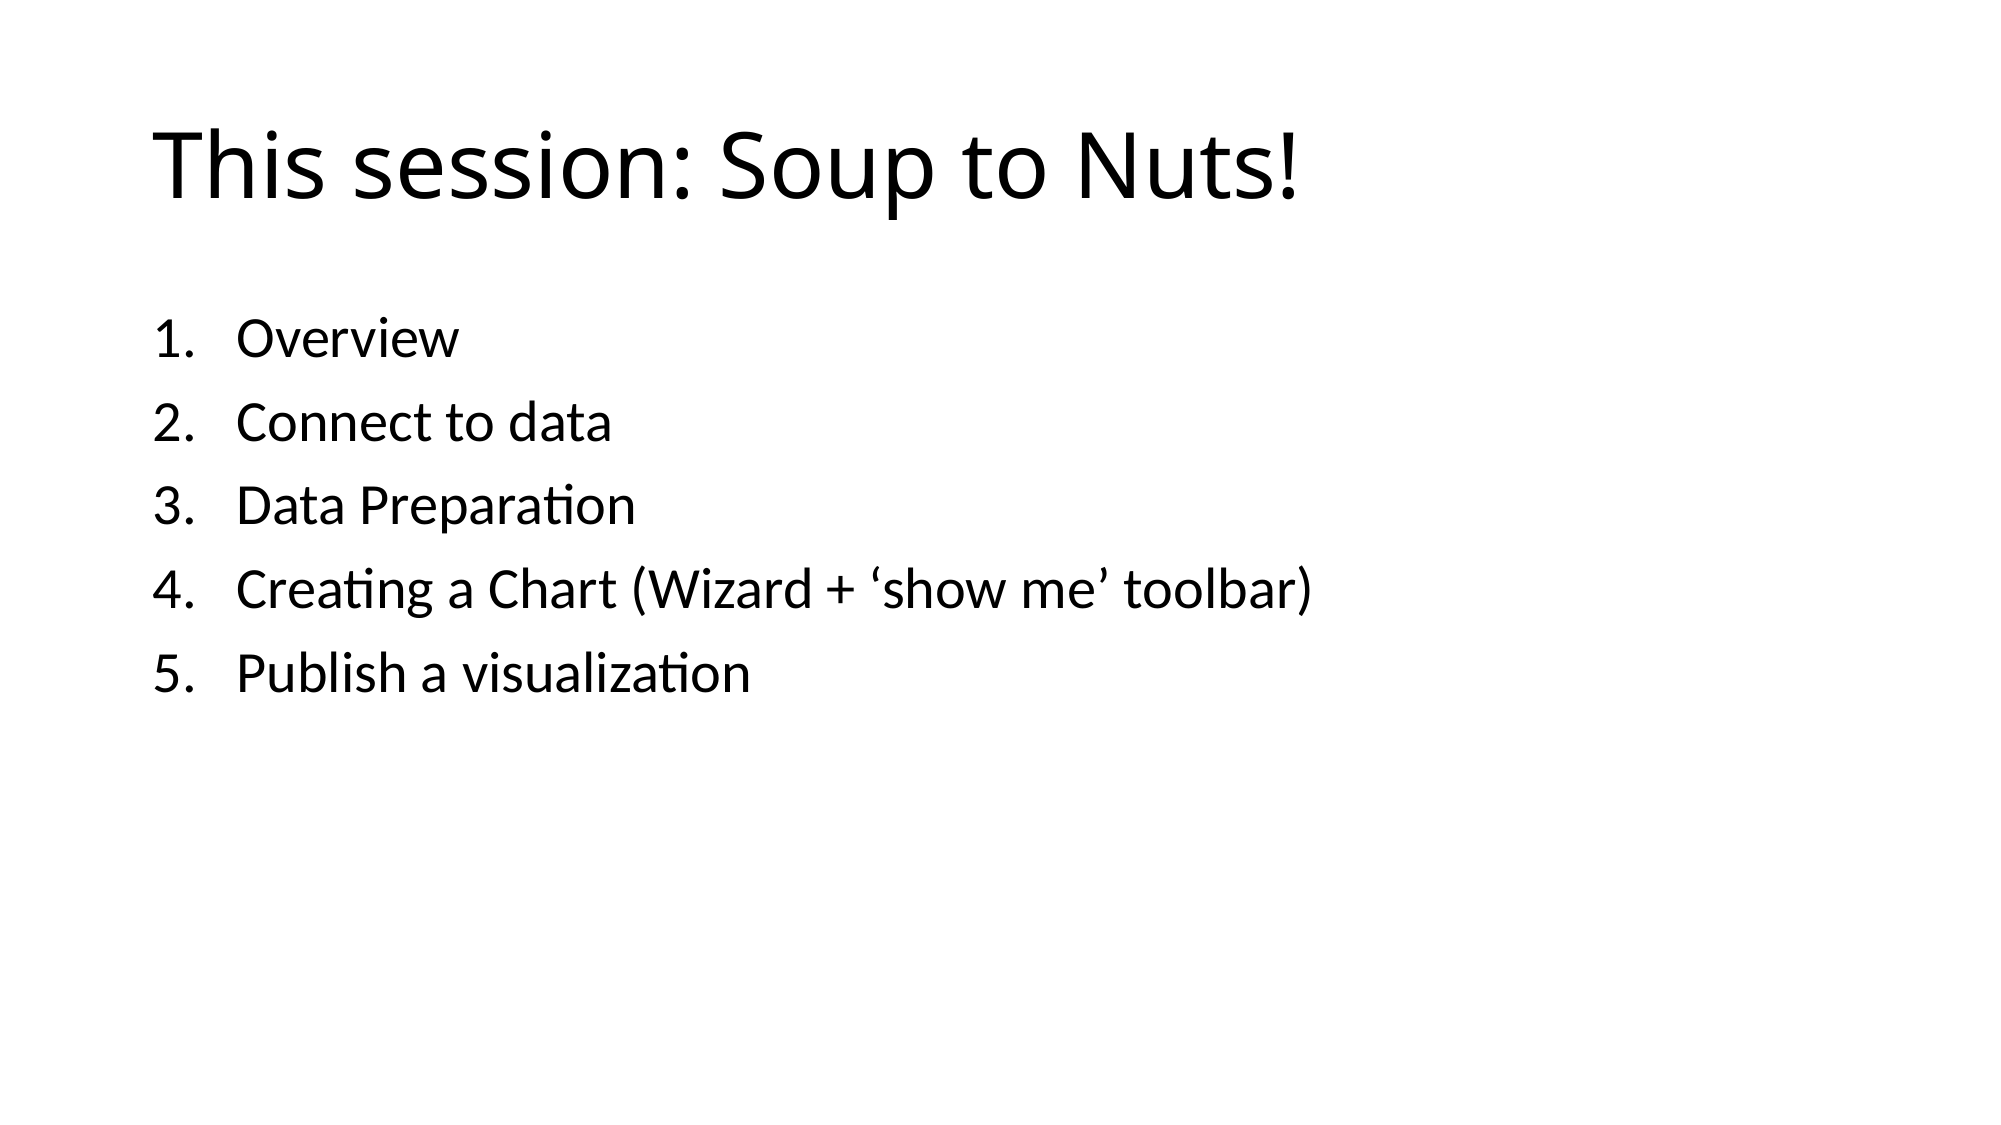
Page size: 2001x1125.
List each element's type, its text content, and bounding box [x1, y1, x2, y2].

list Overview Connect to data Data Preparation Creating a Chart (Wizard + ‘show me’ toolbar) Publish a visualization [137, 299, 1863, 1014]
title This session: Soup to Nuts! [137, 59, 1863, 278]
